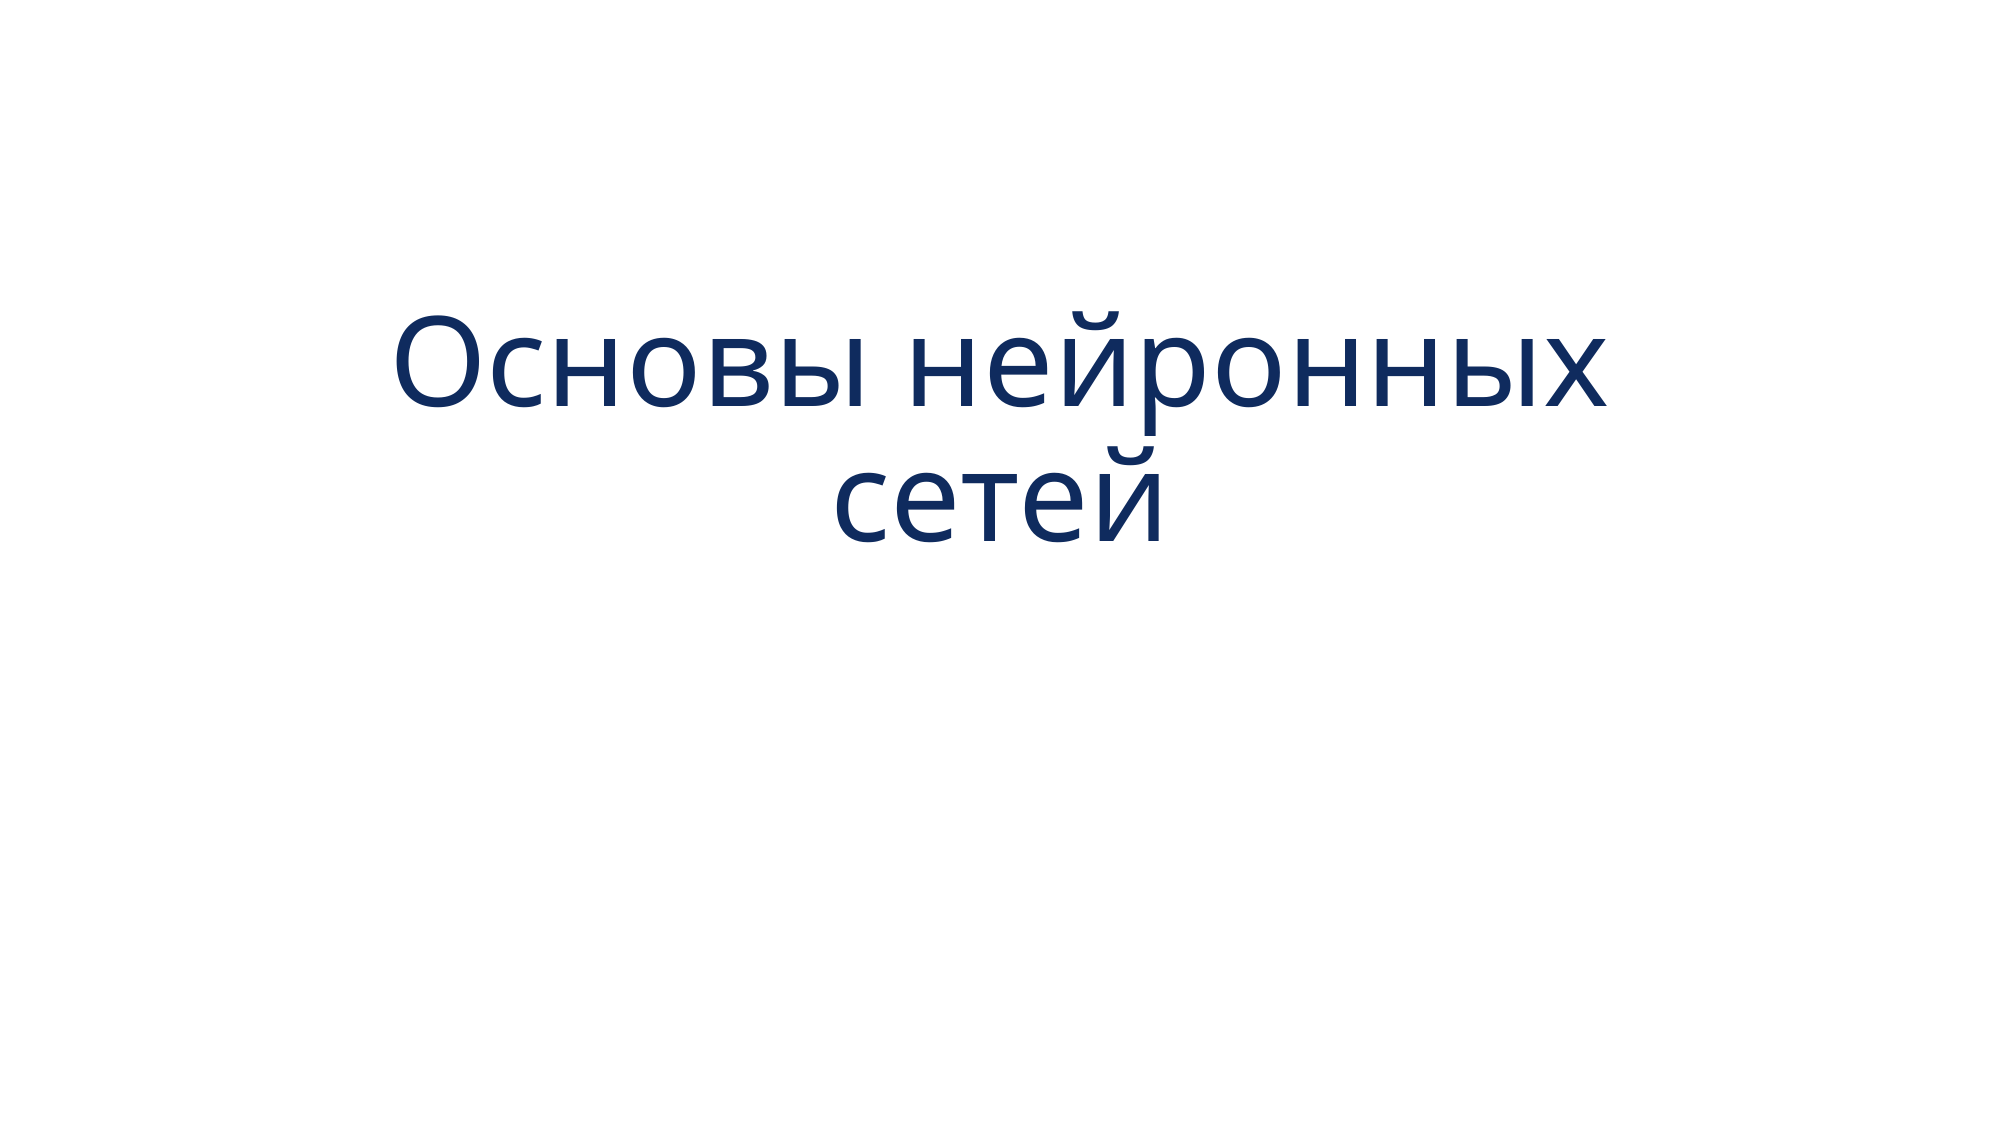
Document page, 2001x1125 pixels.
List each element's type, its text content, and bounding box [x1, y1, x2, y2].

title Основы нейронных сетей [249, 184, 1750, 576]
